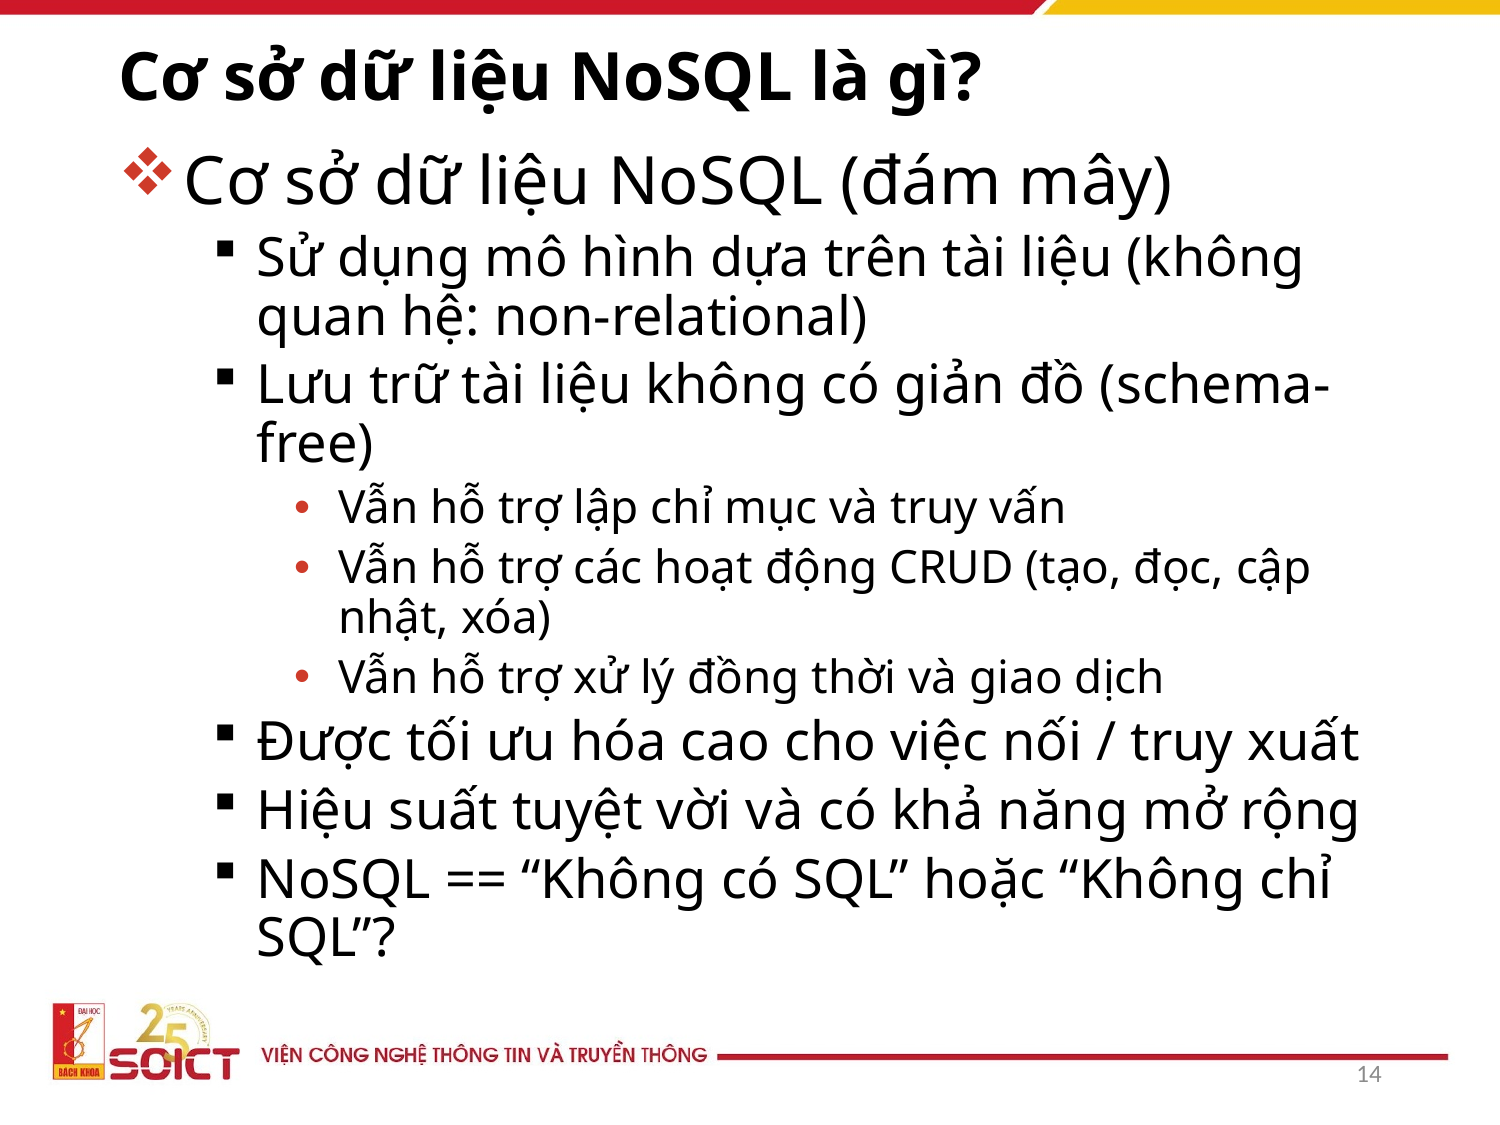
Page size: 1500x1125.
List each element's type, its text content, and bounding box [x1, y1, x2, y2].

title Cơ sở dữ liệu NoSQL là gì? [103, 18, 1397, 139]
picture [0, 0, 1500, 1125]
slide_number 14 [1059, 1042, 1397, 1103]
list Cơ sở dữ liệu NoSQL (đám mây) Sử dụng mô hình dựa trên tài liệu (không quan hệ: non-relational) Lưu trữ tài liệu không có giản đồ (schema-free) Vẫn hỗ trợ lập chỉ mục và truy vấn Vẫn hỗ trợ các hoạt động CRUD (tạo, đọc, cập nhật, xóa) Vẫn hỗ trợ xử lý đồng thời và giao dịch Được tối ưu hóa cao cho việc nối / truy xuất Hiệu suất tuyệt vời và có khả năng mở rộng NoSQL == “Không có SQL” hoặc “Không chỉ SQL”? [103, 139, 1397, 989]
